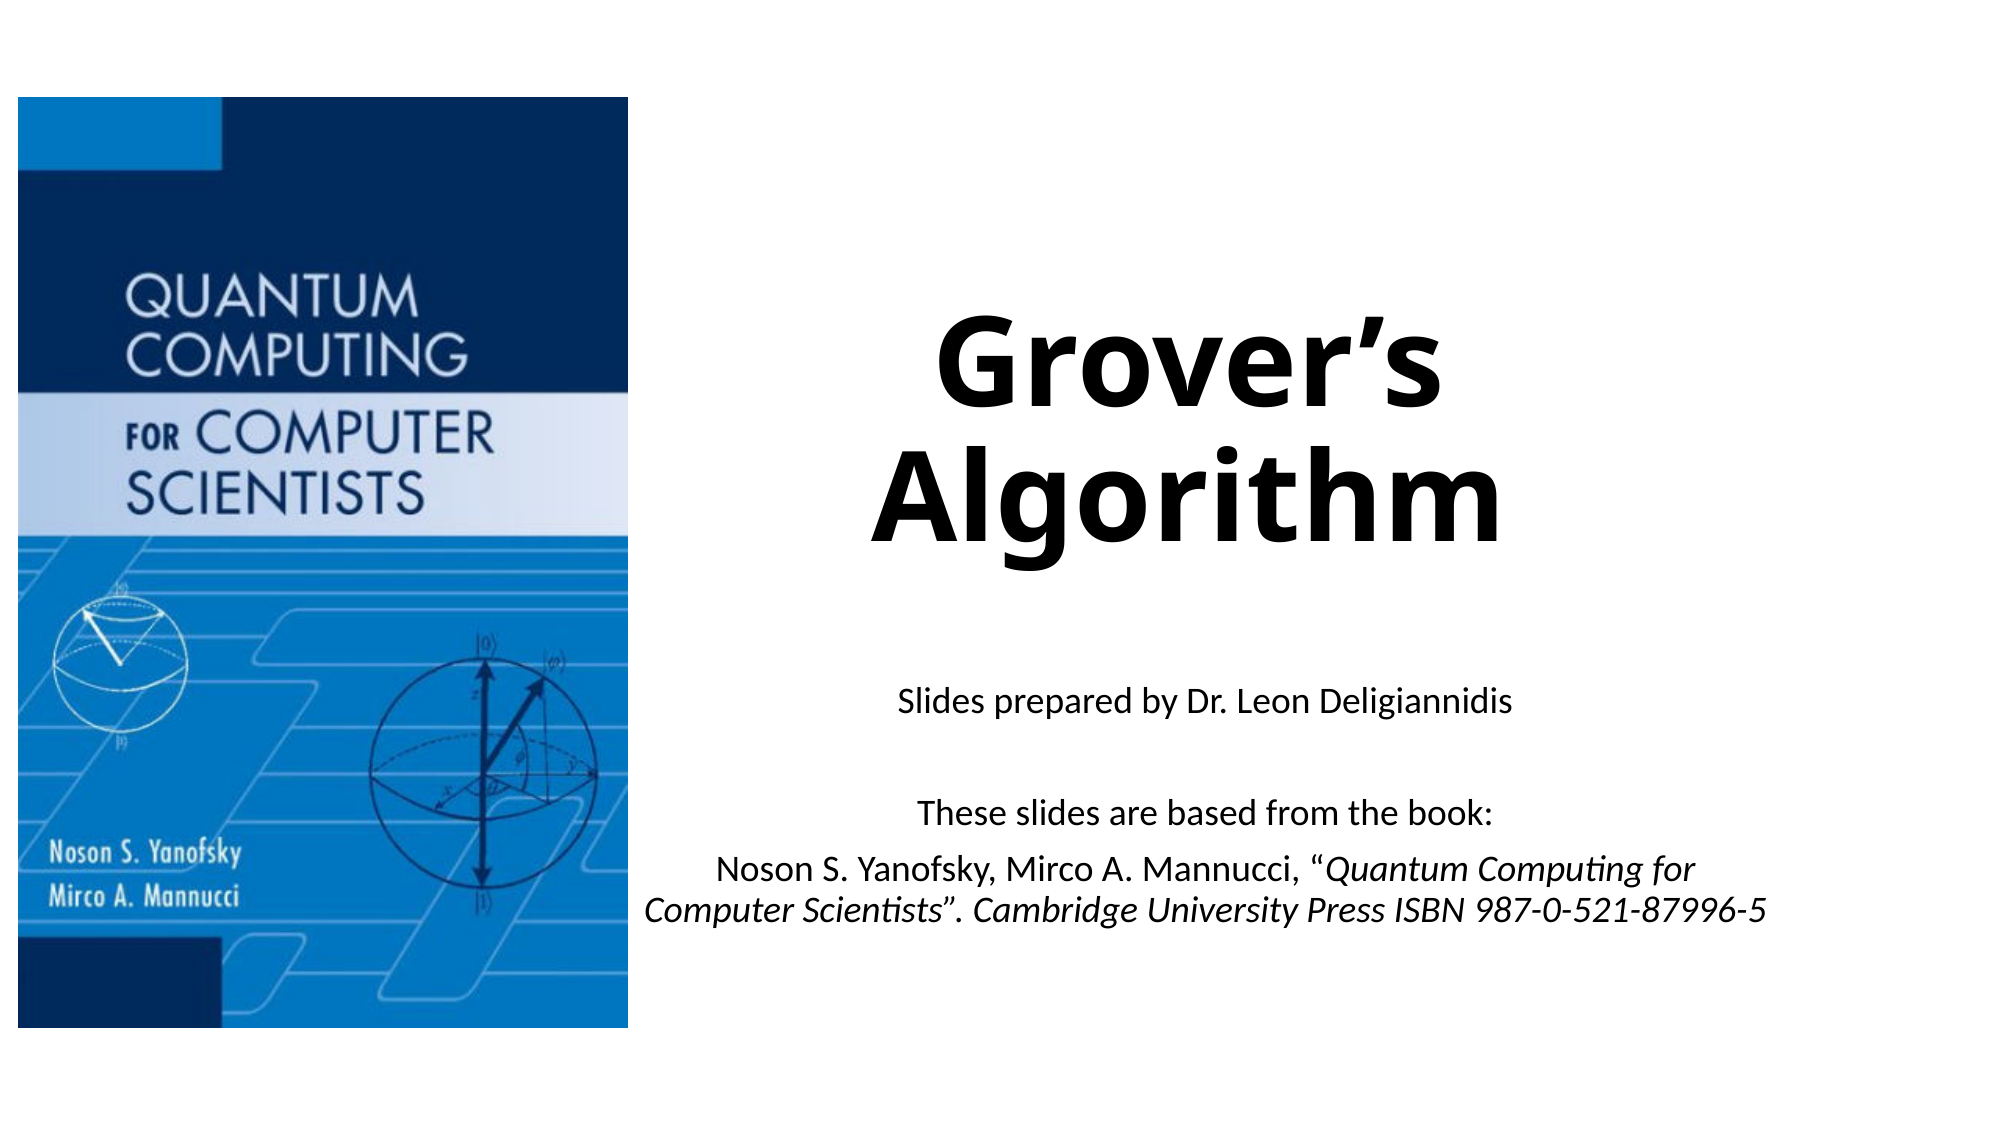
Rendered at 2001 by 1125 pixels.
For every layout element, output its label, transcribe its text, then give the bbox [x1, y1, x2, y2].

picture [17, 97, 628, 1028]
title Grover’s Algorithm [628, 304, 1750, 576]
subtitle Slides prepared by Dr. Leon Deligiannidis These slides are based from the book: Noson S. Yanofsky, Mirco A. Mannucci, “Quantum Computing for Computer Scientists”. Cambridge University Press ISBN 987-0-521-87996-5 [628, 673, 1785, 946]
